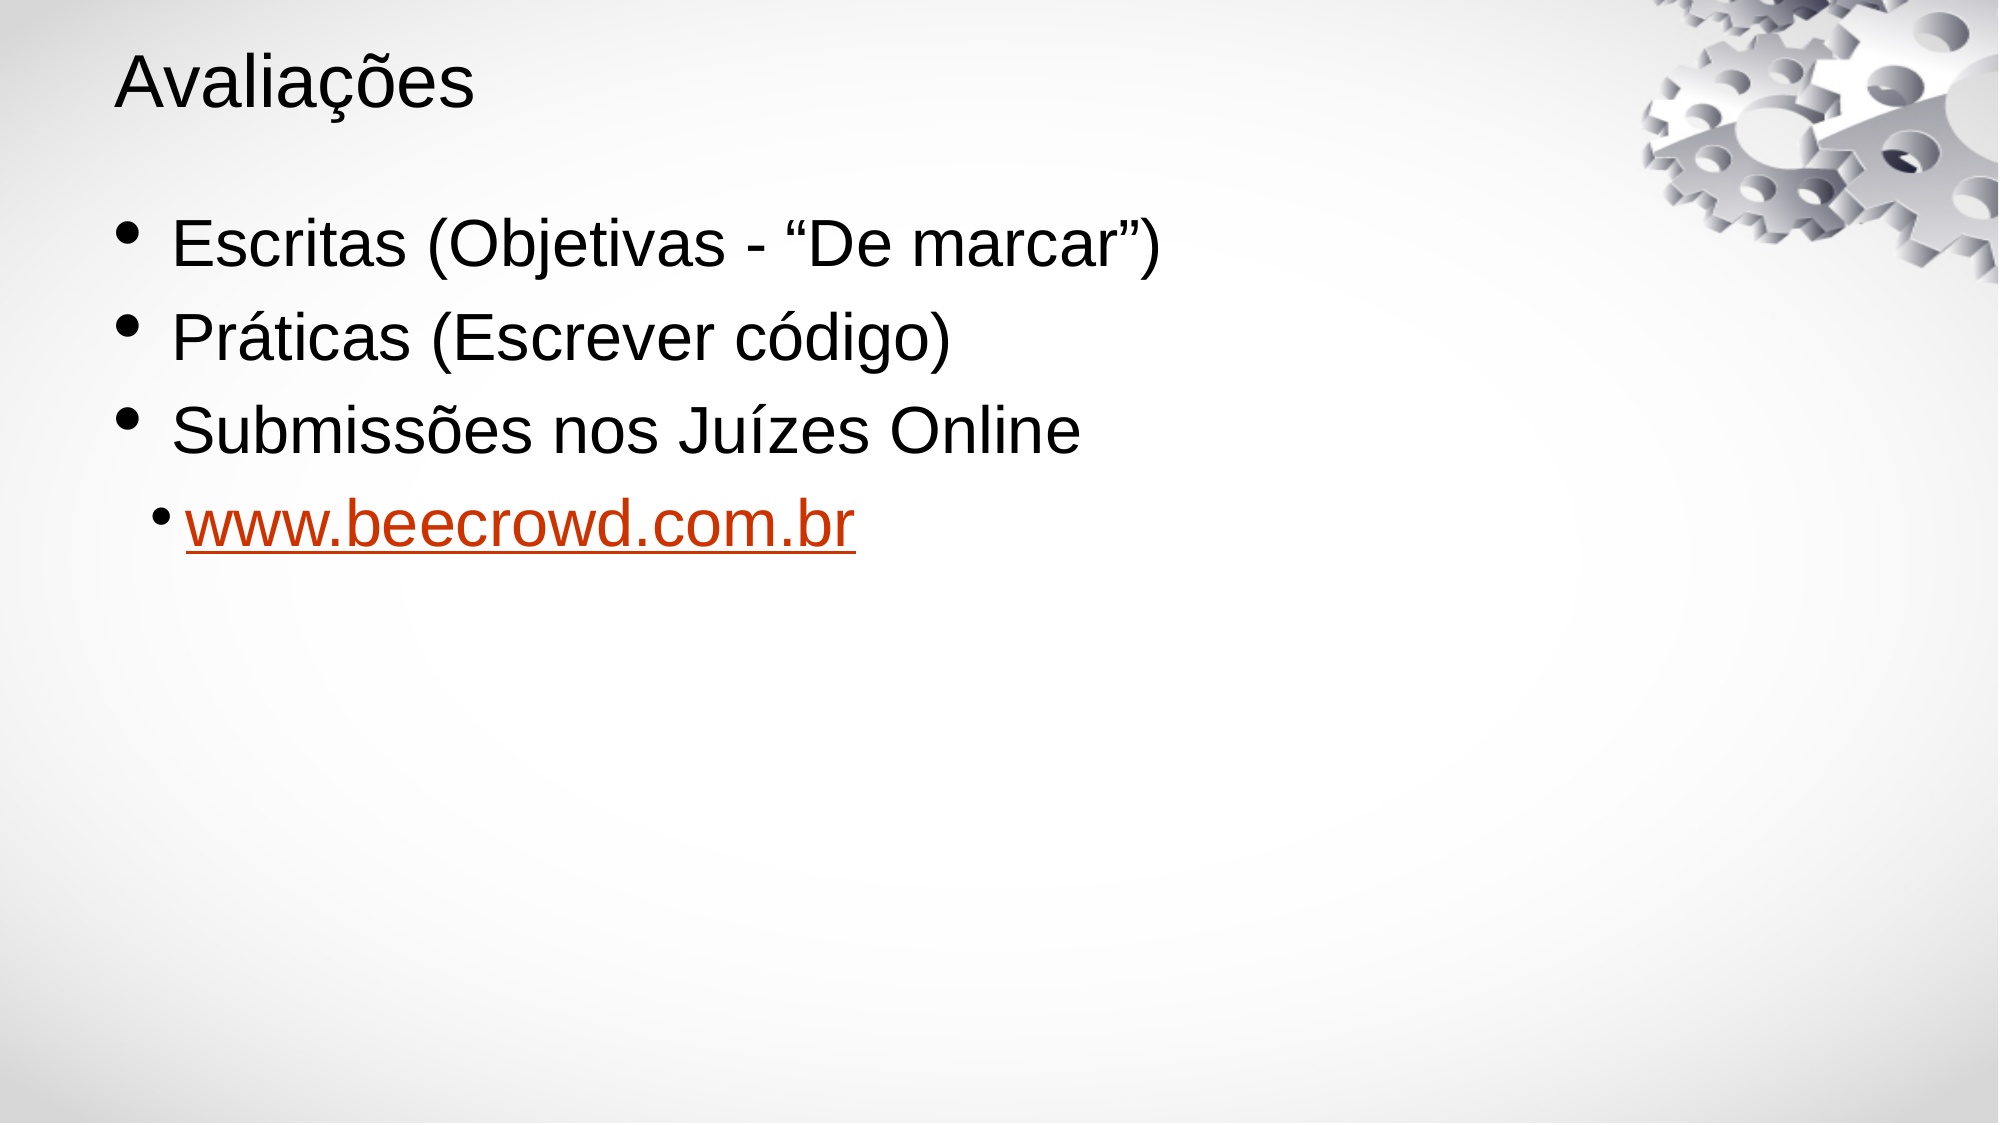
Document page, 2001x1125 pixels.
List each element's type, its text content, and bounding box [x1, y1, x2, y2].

picture [0, 0, 1999, 1123]
text_box Escritas (Objetivas - “De marcar”) Práticas (Escrever código) Submissões nos Juízes Online www.beecrowd.com.br [99, 192, 1898, 1004]
text_box Avaliações [99, 31, 1898, 125]
